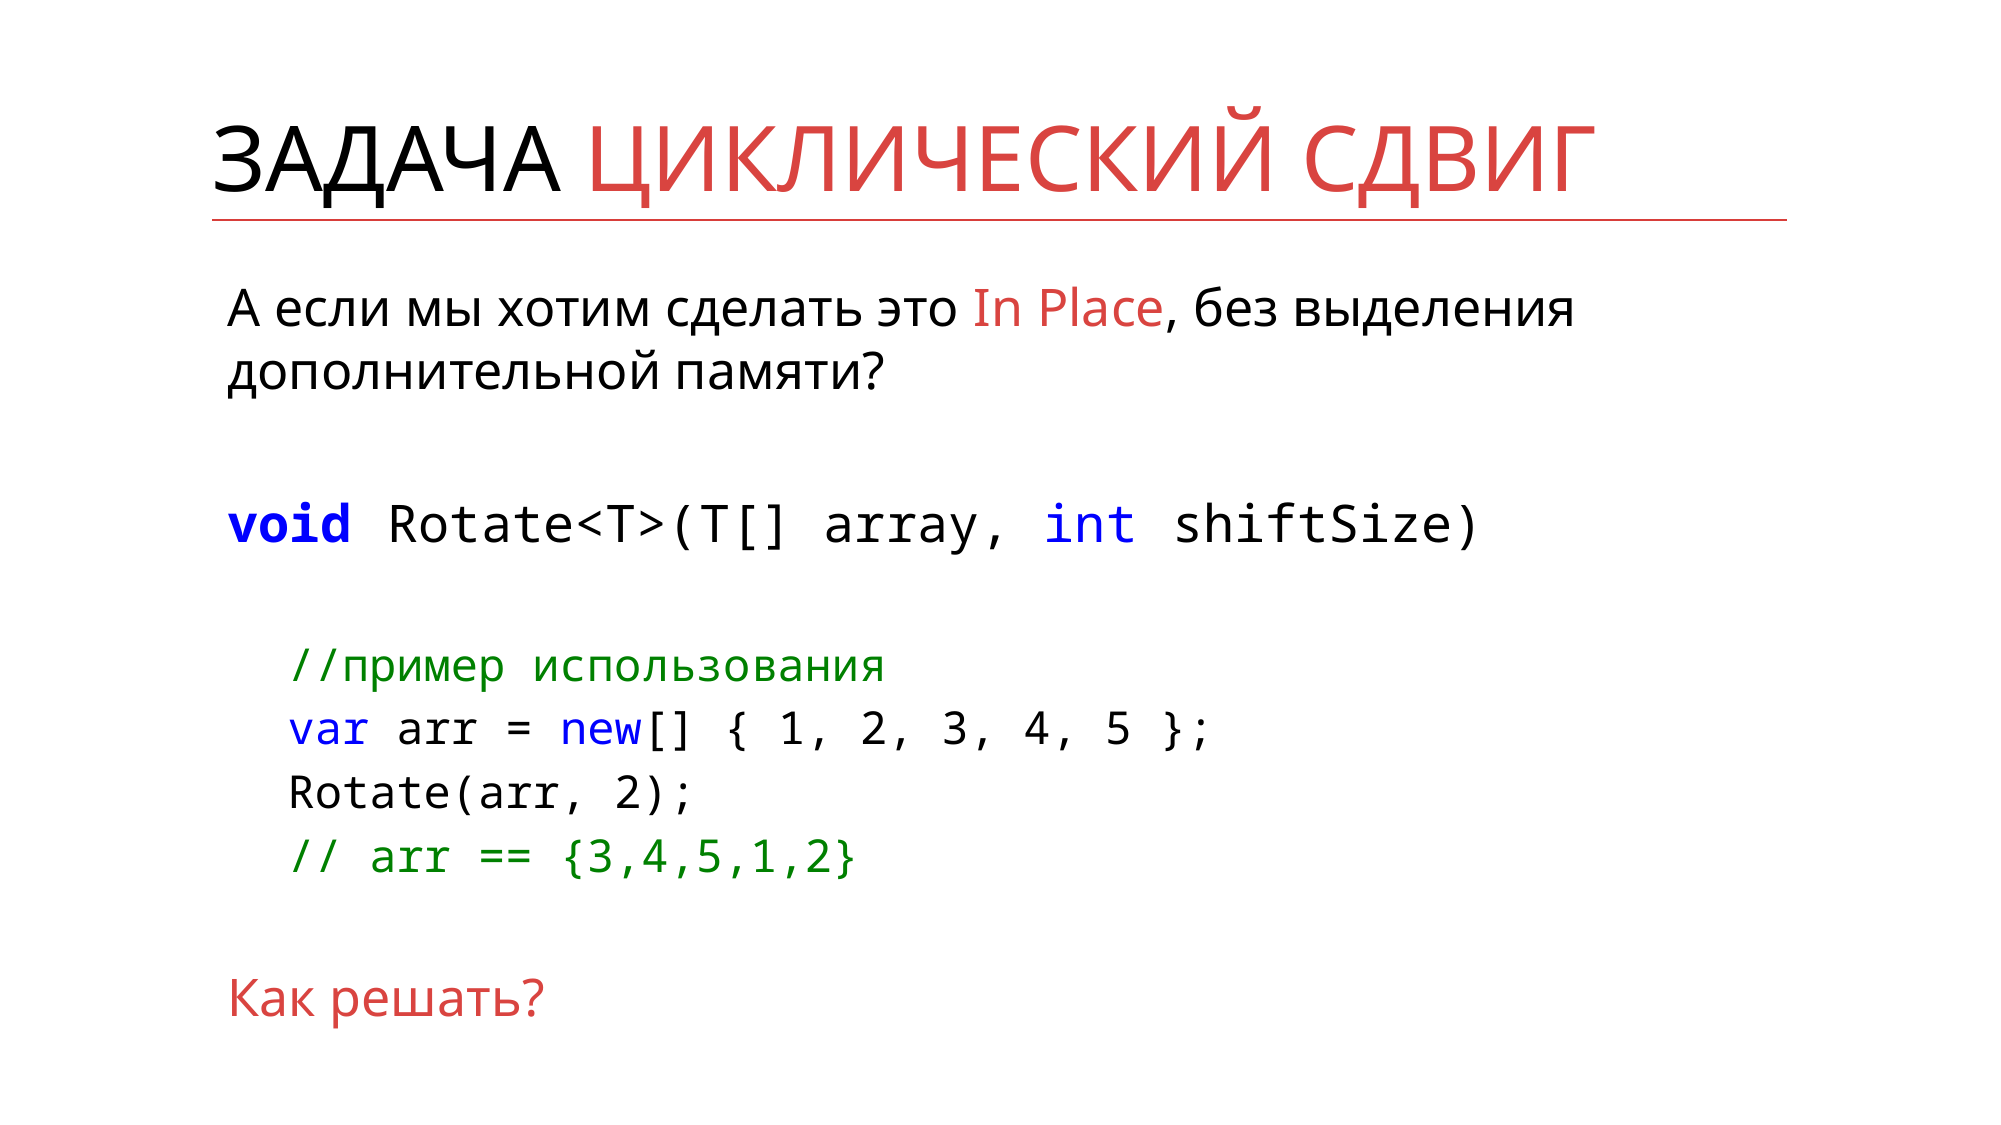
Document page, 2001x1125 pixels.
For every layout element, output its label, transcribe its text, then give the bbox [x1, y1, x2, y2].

title задача циклический сдвиг [212, 90, 1788, 220]
list А если мы хотим сделать это In Place, без выделения дополнительной памяти? void Rotate<T>(T[] array, int shiftSize) //пример использования var arr = new[] { 1, 2, 3, 4, 5 }; Rotate(arr, 2); // arr == {3,4,5,1,2} Как решать? [212, 267, 1788, 1035]
